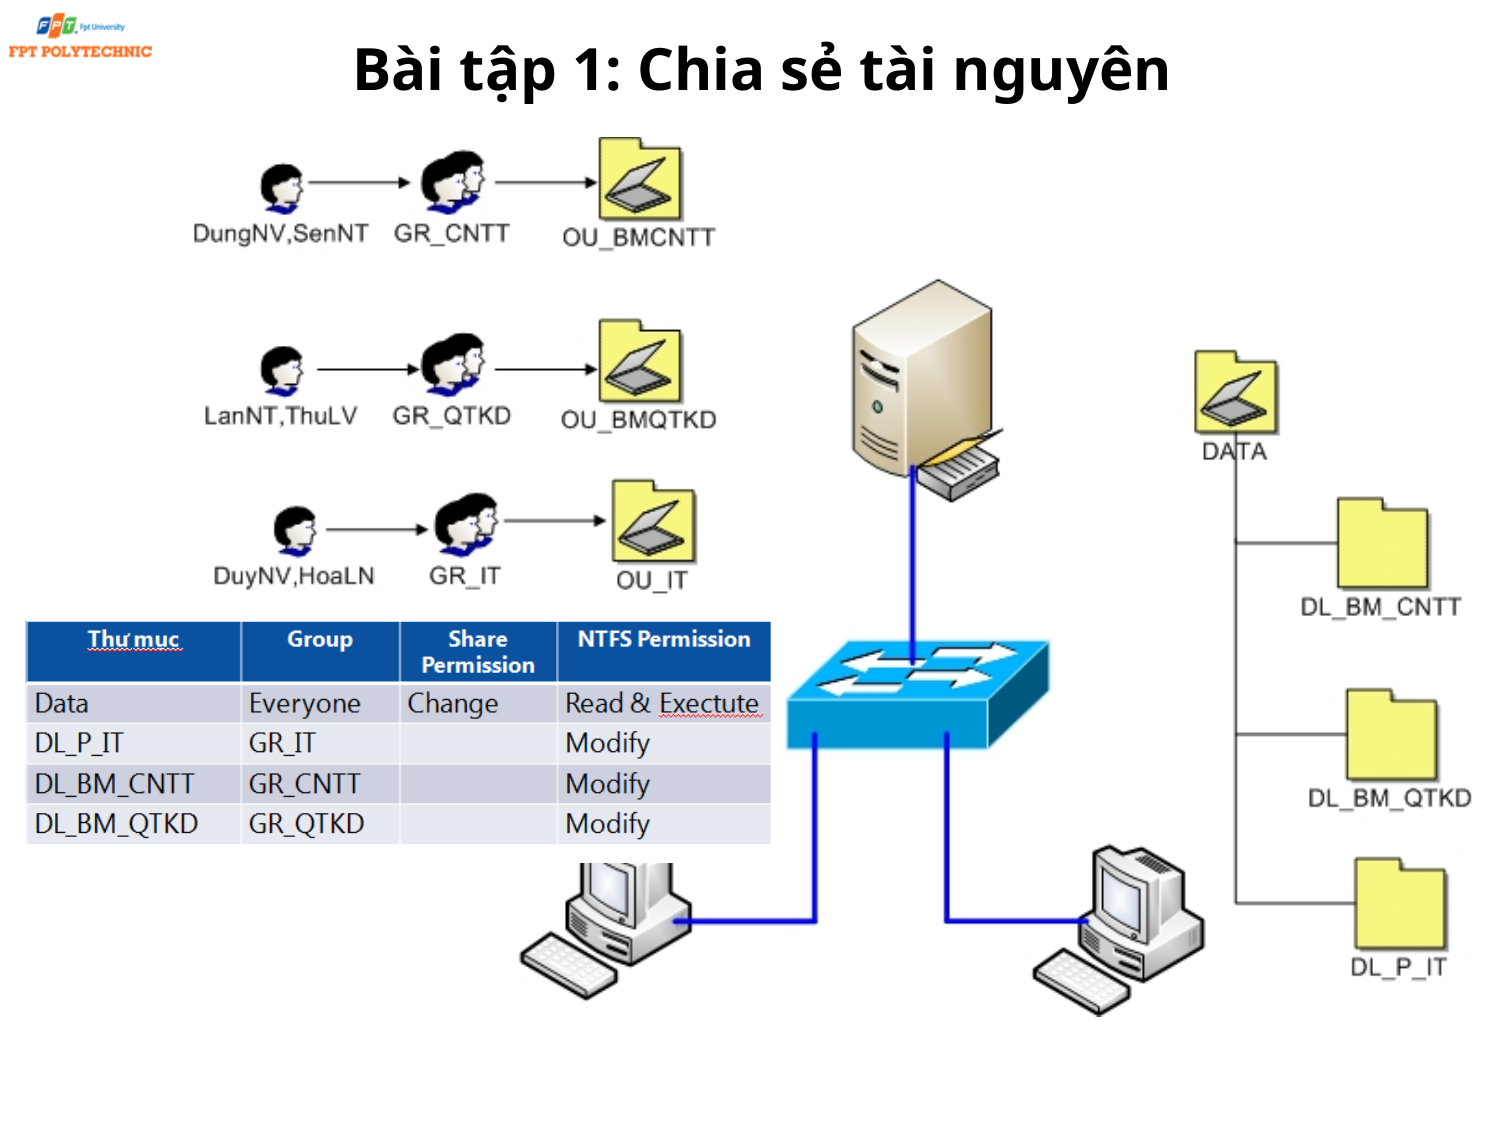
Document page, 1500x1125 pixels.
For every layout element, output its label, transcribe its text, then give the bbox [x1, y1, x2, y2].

picture [12, 137, 1476, 1017]
picture [9, 6, 152, 63]
text_box Bài tập 1: Chia sẻ tài nguyên [225, 24, 1300, 110]
